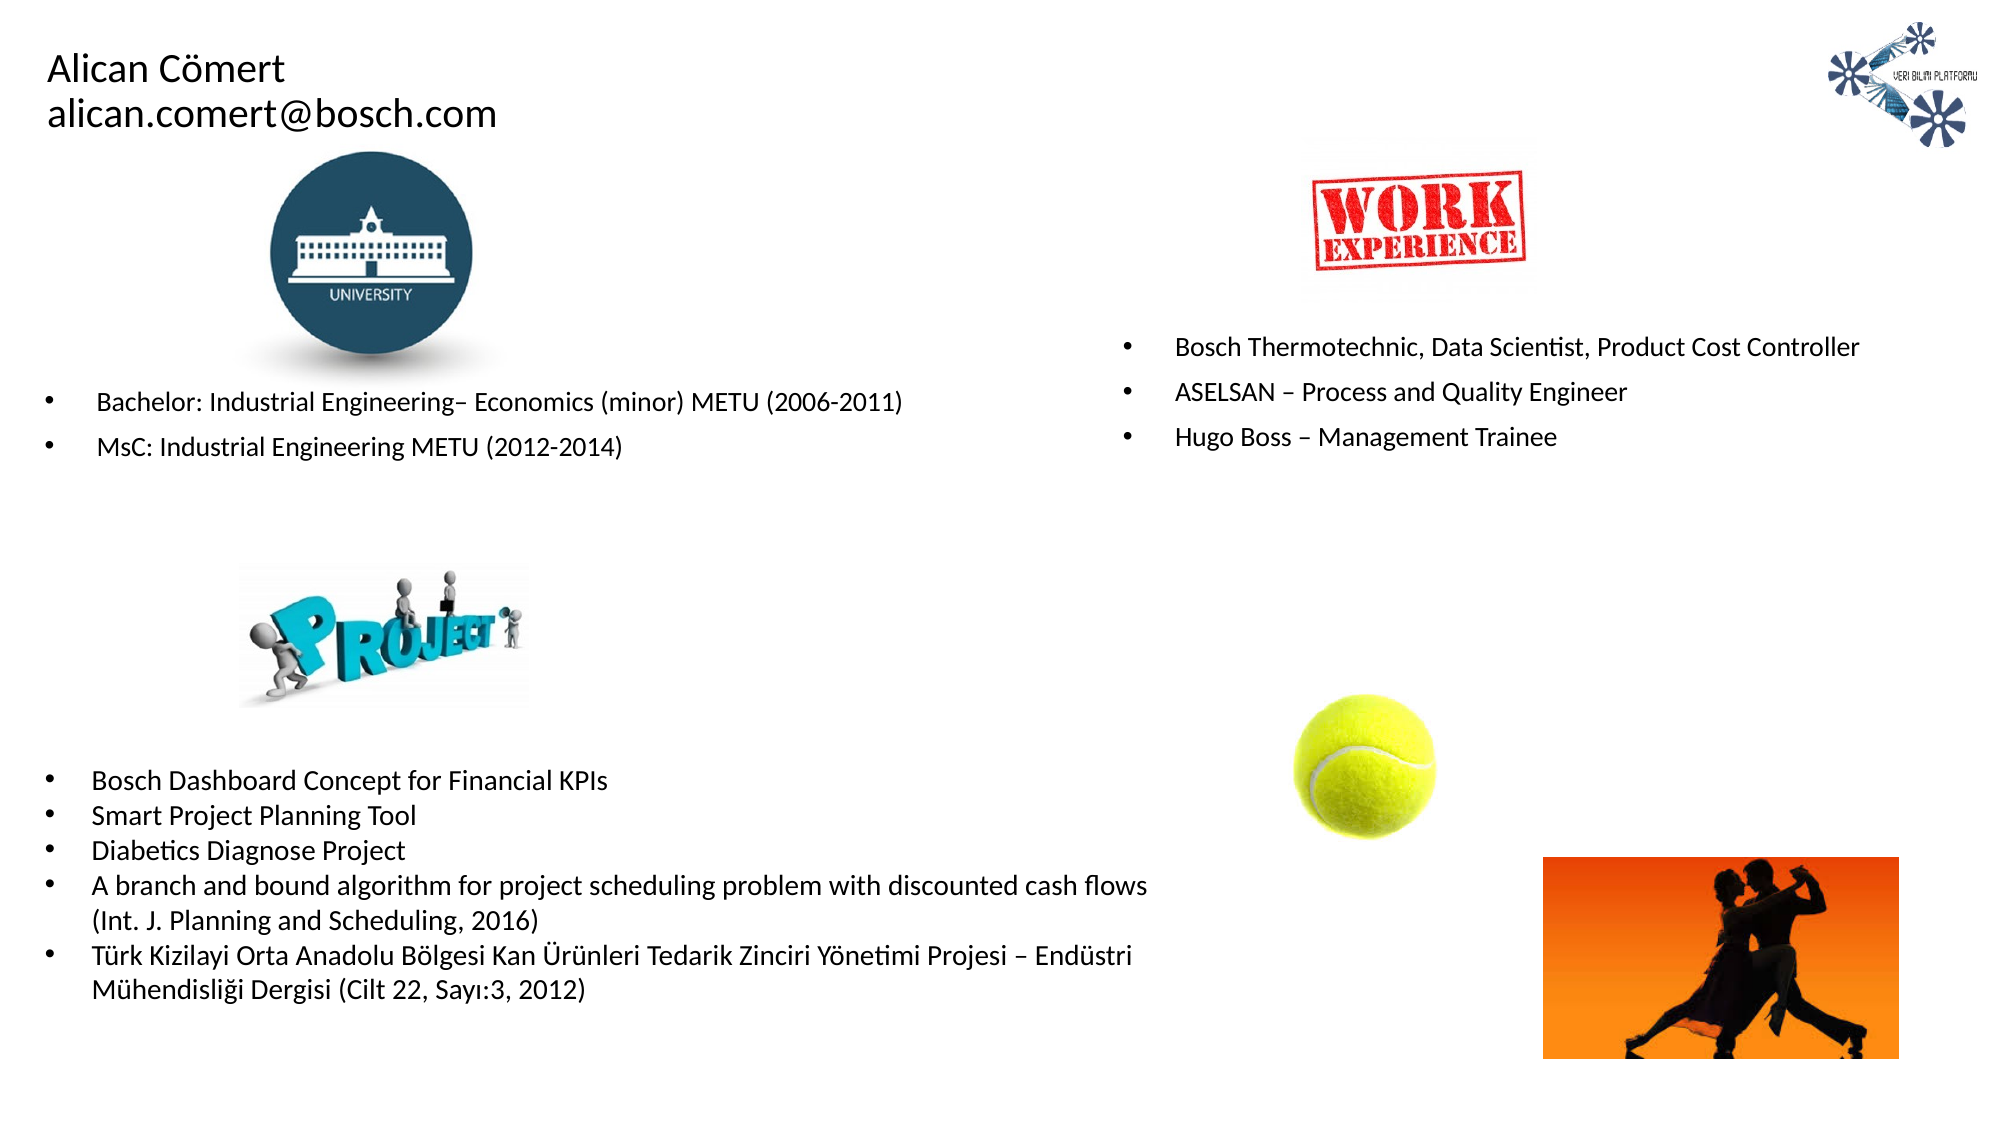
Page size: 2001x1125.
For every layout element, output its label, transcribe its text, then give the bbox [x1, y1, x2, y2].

picture [239, 563, 529, 708]
text_box Alican Cömert alican.comert@bosch.com [47, 47, 1681, 154]
text_box Bosch Dashboard Concept for Financial KPIs Smart Project Planning Tool Diabetics Diagnose Project A branch and bound algorithm for project scheduling problem with discounted cash flows (Int. J. Planning and Scheduling, 2016) Türk Kizilayi Orta Anadolu Bölgesi Kan Ürünleri Tedarik Zinciri Yönetimi Projesi – Endüstri Mühendisliği Dergisi (Cilt 22, Sayı:3, 2012) [29, 753, 1216, 1117]
picture [213, 118, 529, 395]
text_box Bachelor: Industrial Engineering– Economics (minor) METU (2006-2011) MsC: Industrial Engineering METU (2012-2014) [29, 376, 958, 515]
picture [1543, 857, 1899, 1059]
picture [1252, 677, 1474, 858]
text_box [1681, 47, 1990, 189]
picture [1301, 137, 1537, 303]
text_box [1828, 22, 1978, 154]
text_box Bosch Thermotechnic, Data Scientist, Product Cost Controller ASELSAN – Process and Quality Engineer Hugo Boss – Management Trainee [1108, 321, 1990, 460]
